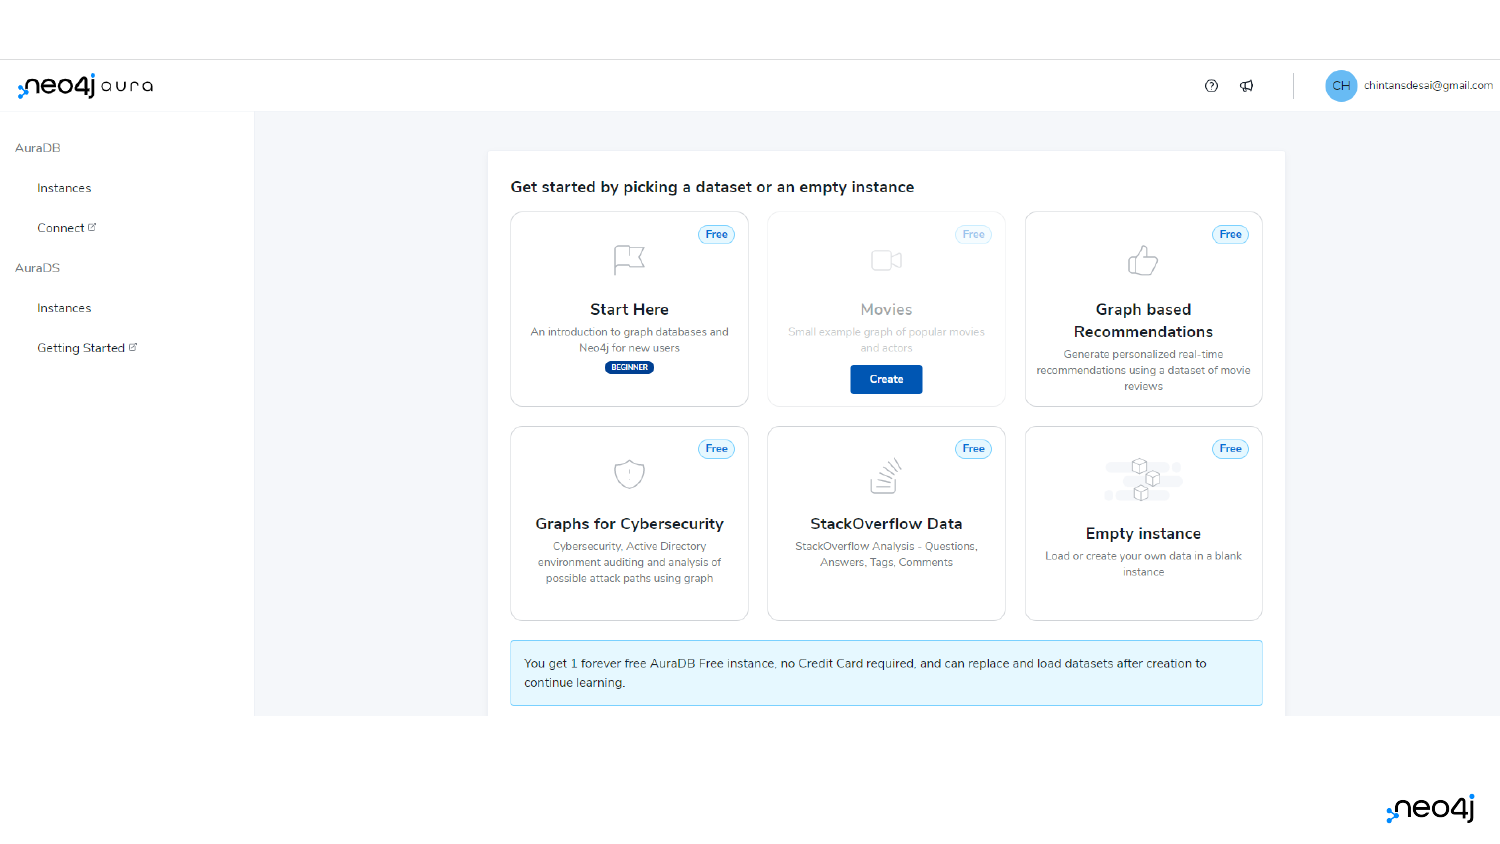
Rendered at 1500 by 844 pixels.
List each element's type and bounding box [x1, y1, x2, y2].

picture [1385, 791, 1476, 826]
picture [0, 59, 1500, 716]
